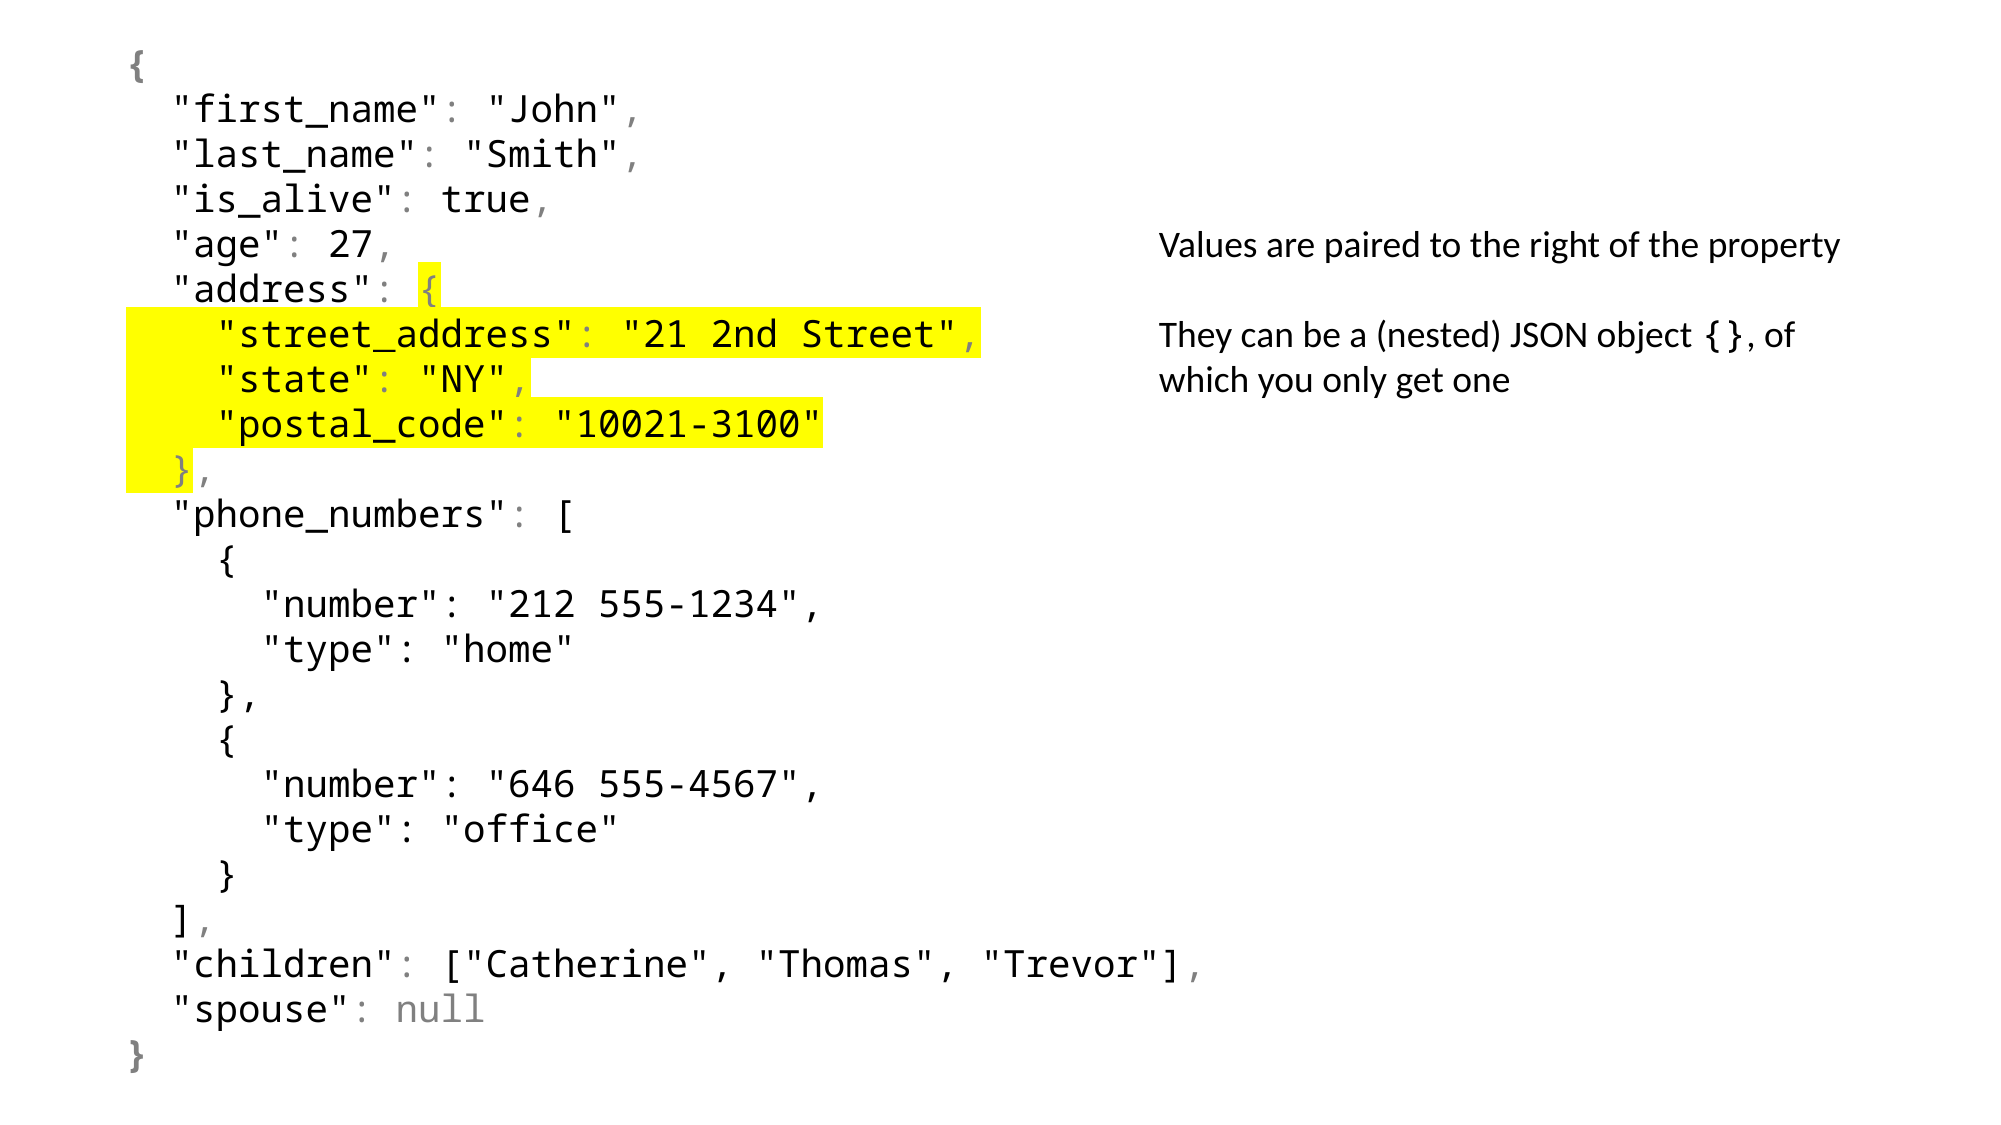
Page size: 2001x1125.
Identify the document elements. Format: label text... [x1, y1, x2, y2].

text_box Values are paired to the right of the property They can be a (nested) JSON object {}, of which you only get one [1144, 212, 1867, 408]
text_box { "first_name": "John", "last_name": "Smith", "is_alive": true, "age": 27, "address": { "street_address": "21 2nd Street", "state": "NY", "postal_code": "10021-3100" }, "phone_numbers": [ { "number": "212 555-1234", "type": "home" }, { "number": "646 555-4567", "type": "office" } ], "children": ["Catherine", "Thomas", "Trevor"], "spouse": null } [110, 32, 1252, 1083]
